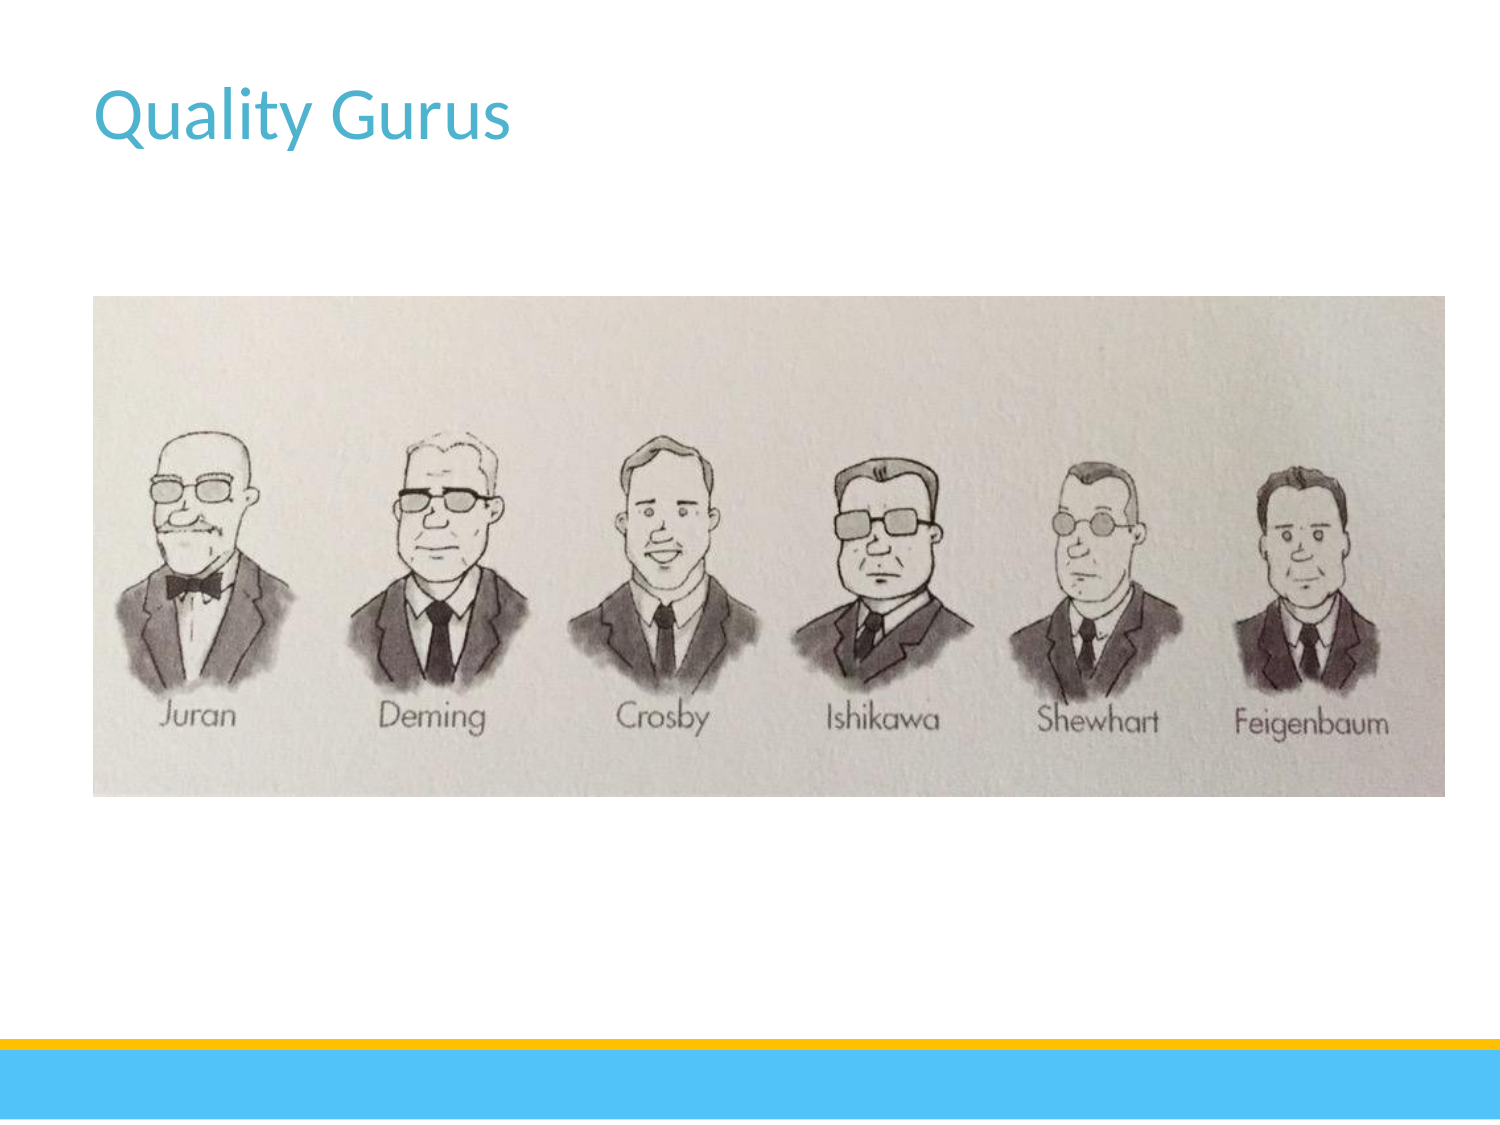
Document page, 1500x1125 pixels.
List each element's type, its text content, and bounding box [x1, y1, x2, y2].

picture [93, 295, 1446, 797]
list Quality Gurus [93, 67, 1407, 179]
